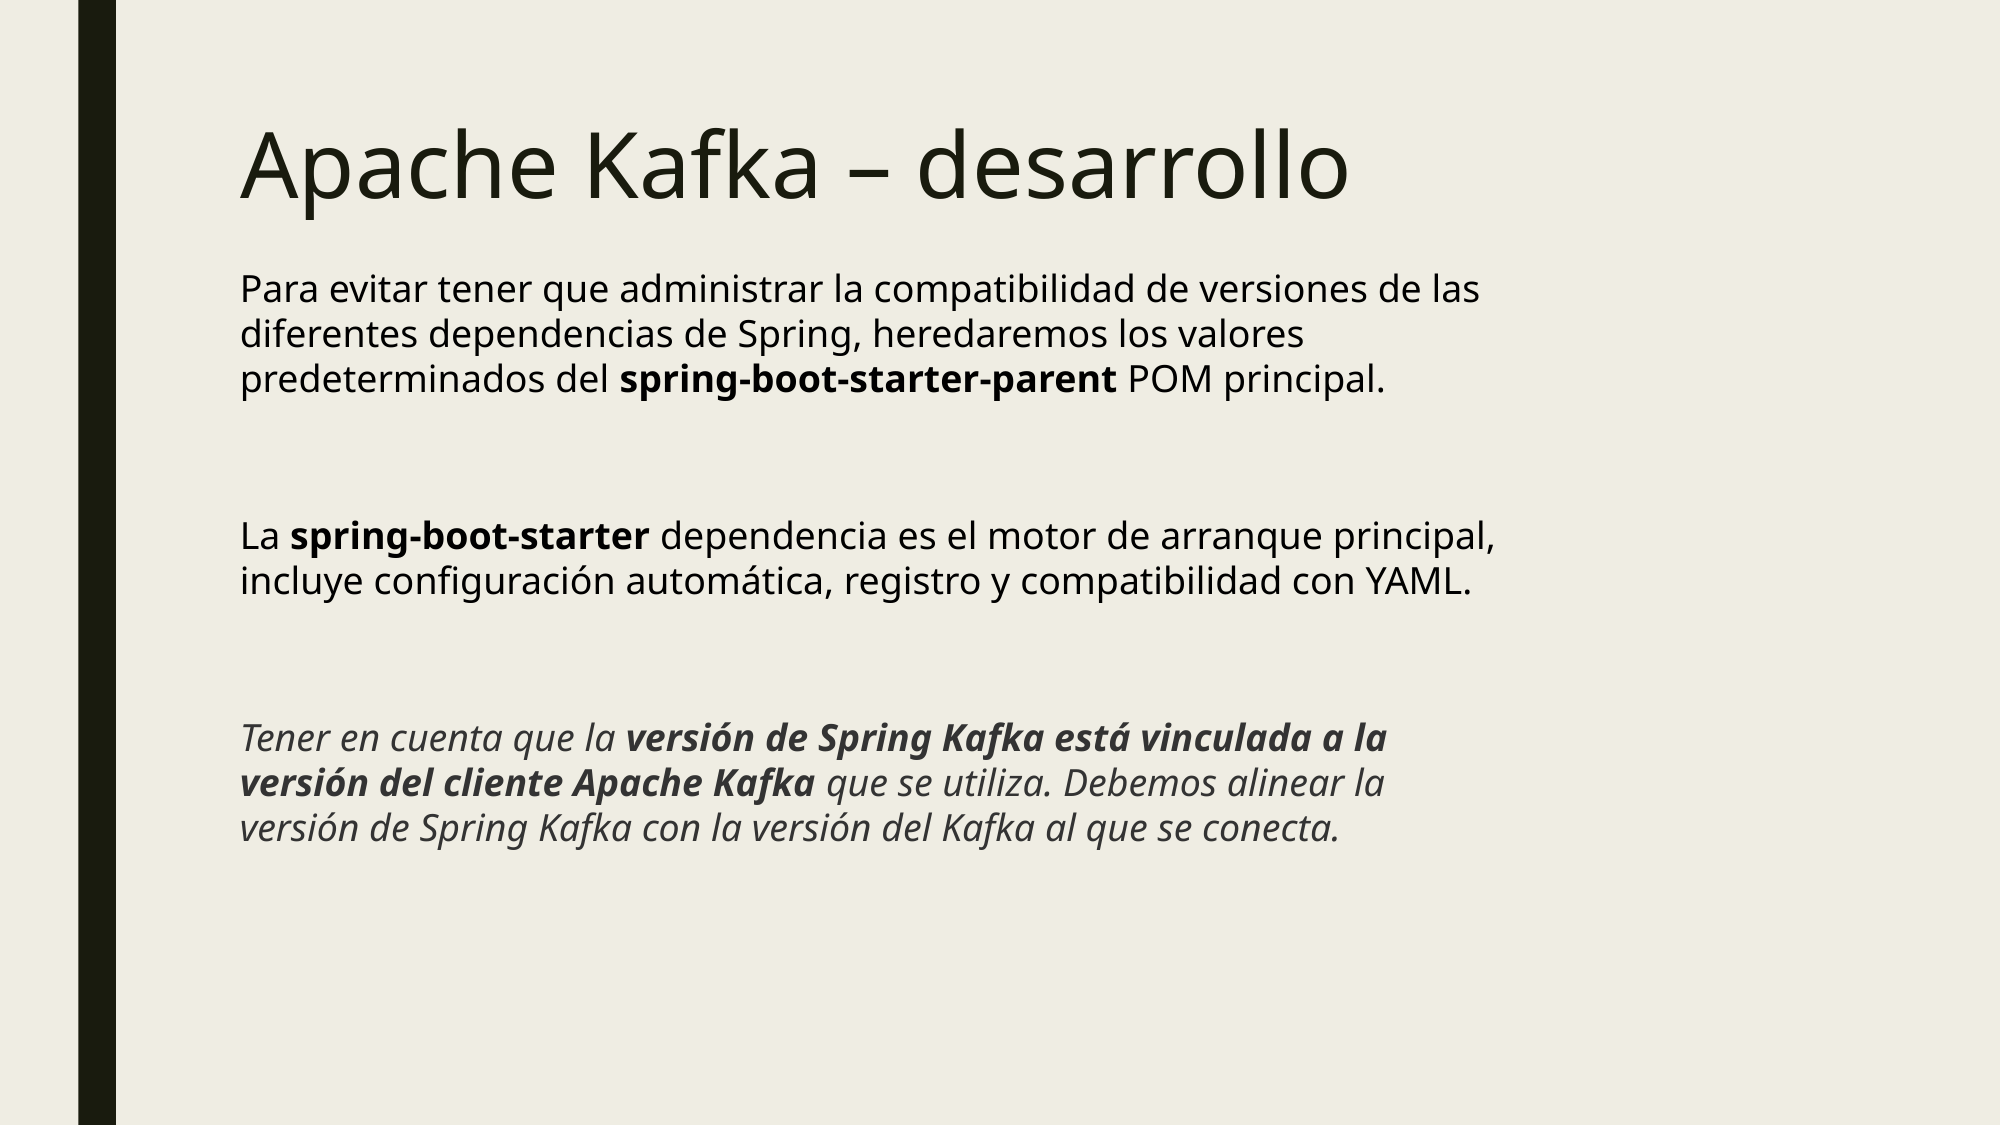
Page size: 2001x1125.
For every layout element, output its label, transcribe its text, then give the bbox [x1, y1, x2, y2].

text_box Para evitar tener que administrar la compatibilidad de versiones de las diferentes dependencias de Spring, heredaremos los valores predeterminados del spring-boot-starter-parent POM principal. [225, 257, 1544, 408]
text_box La spring-boot-starter dependencia es el motor de arranque principal, incluye configuración automática, registro y compatibilidad con YAML. [225, 504, 1544, 610]
text_box Tener en cuenta que la versión de Spring Kafka está vinculada a la versión del cliente Apache Kafka que se utiliza. Debemos alinear la versión de Spring Kafka con la versión del Kafka al que se conecta. [225, 706, 1483, 856]
title Apache Kafka – desarrollo [225, 112, 1800, 357]
